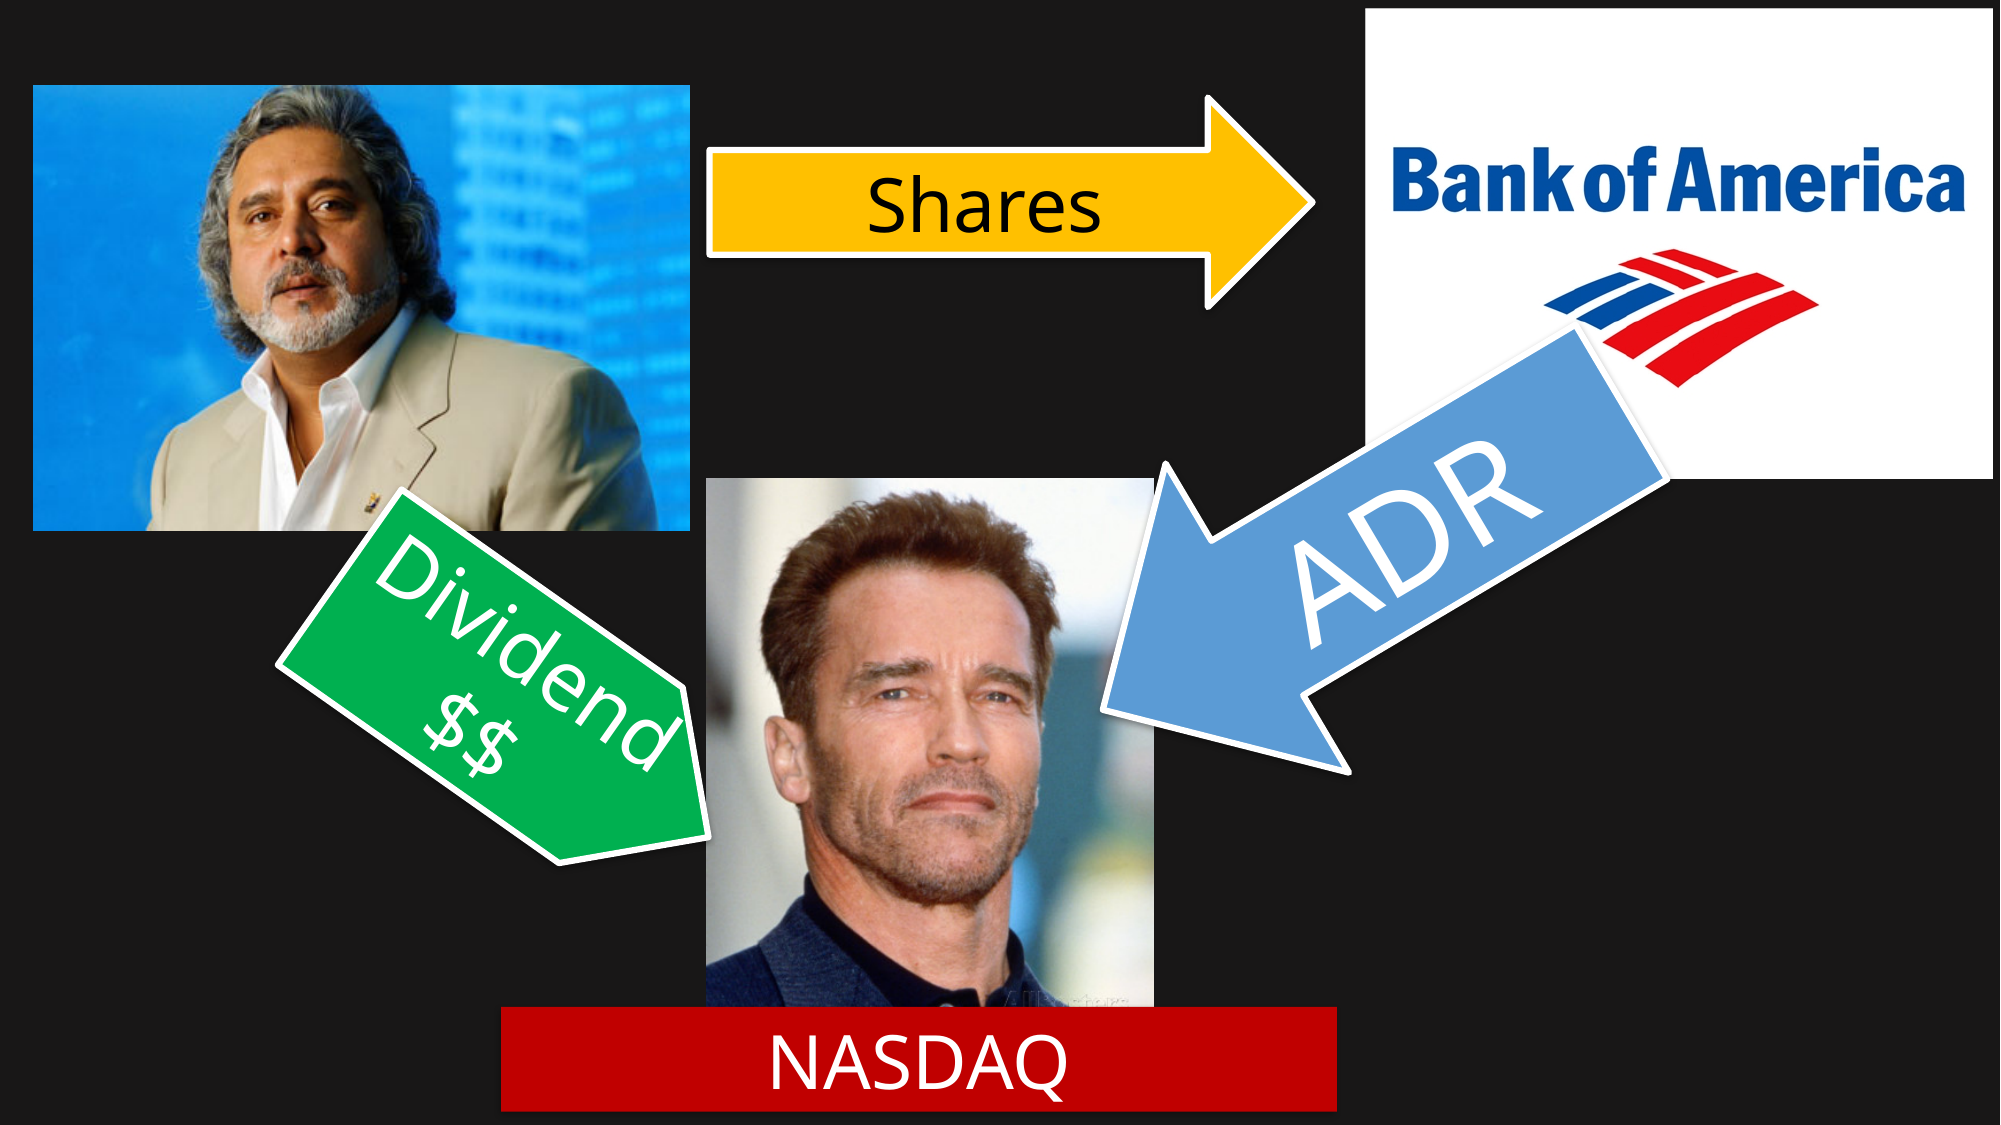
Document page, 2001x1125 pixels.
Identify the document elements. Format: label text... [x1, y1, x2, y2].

picture [33, 85, 691, 531]
text_box Shares [706, 94, 1316, 310]
picture [1365, 8, 1994, 479]
picture [706, 478, 1154, 1039]
text_box NASDAQ [501, 1006, 1337, 1112]
picture [660, 358, 691, 365]
text_box Dividend $$ [274, 538, 701, 867]
picture [680, 259, 691, 266]
text_box ADR [1157, 448, 1659, 776]
